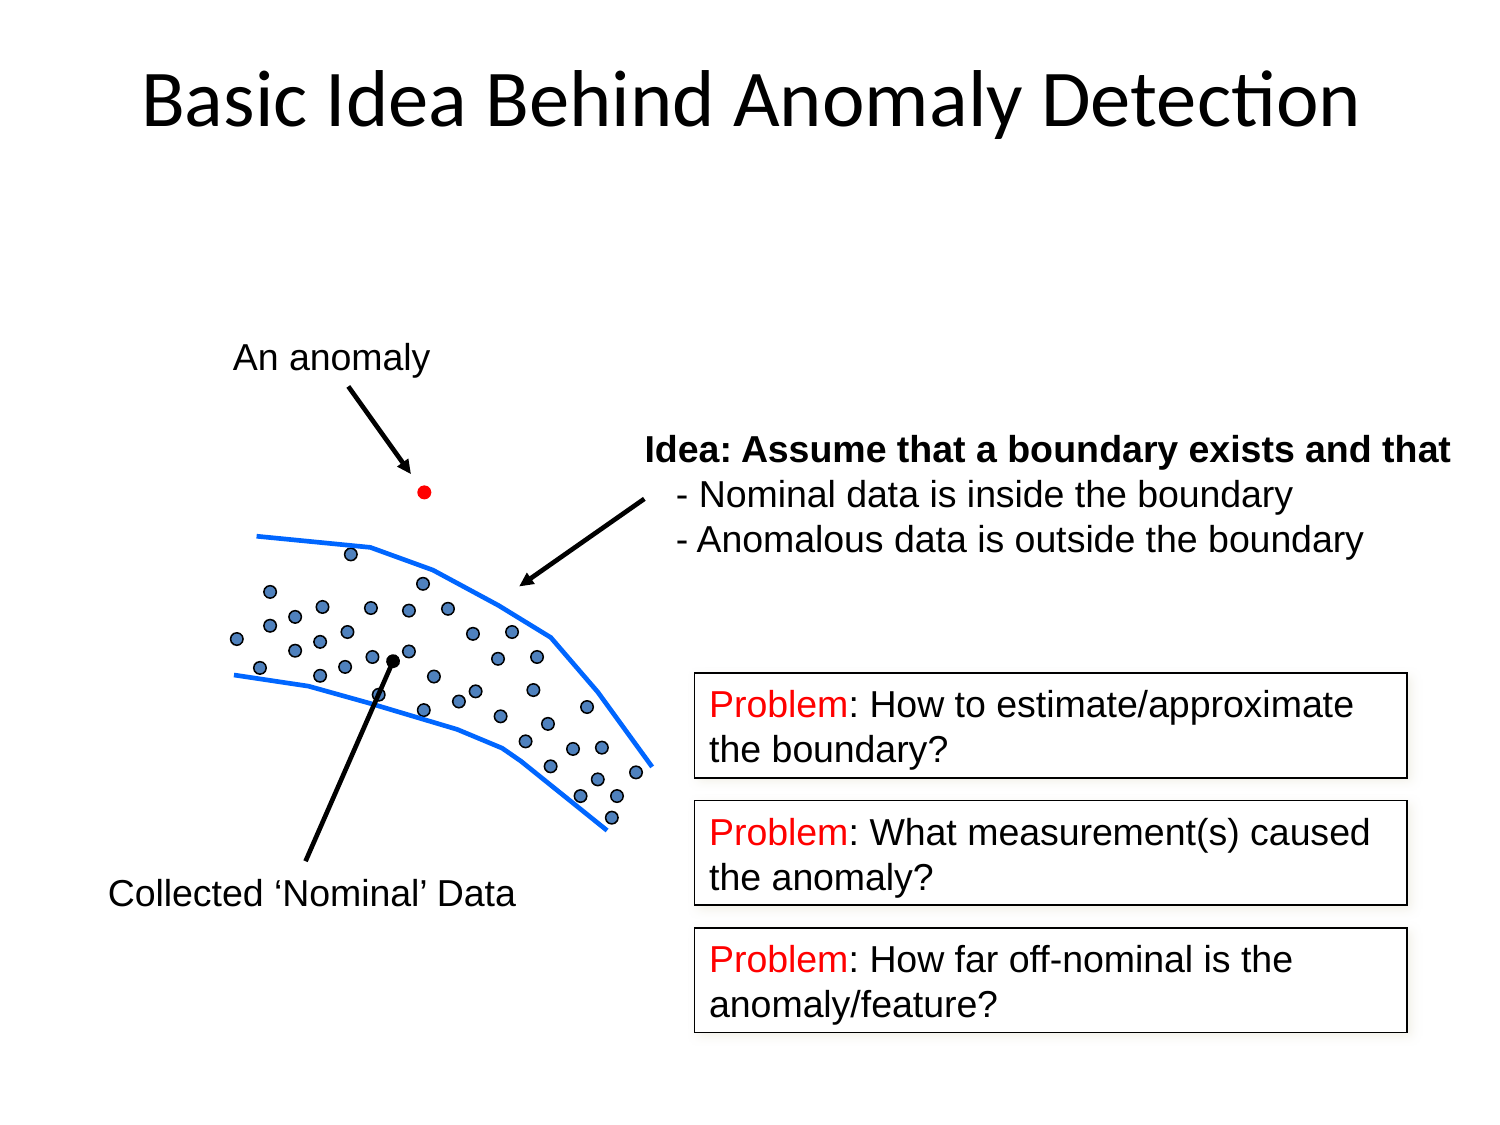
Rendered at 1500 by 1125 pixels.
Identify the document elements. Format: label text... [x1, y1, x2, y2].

text_box Problem: How far off-nominal is the anomaly/feature? [694, 929, 1407, 1033]
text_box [92, 325, 1480, 922]
title Basic Idea Behind Anomaly Detection [52, 0, 1452, 188]
